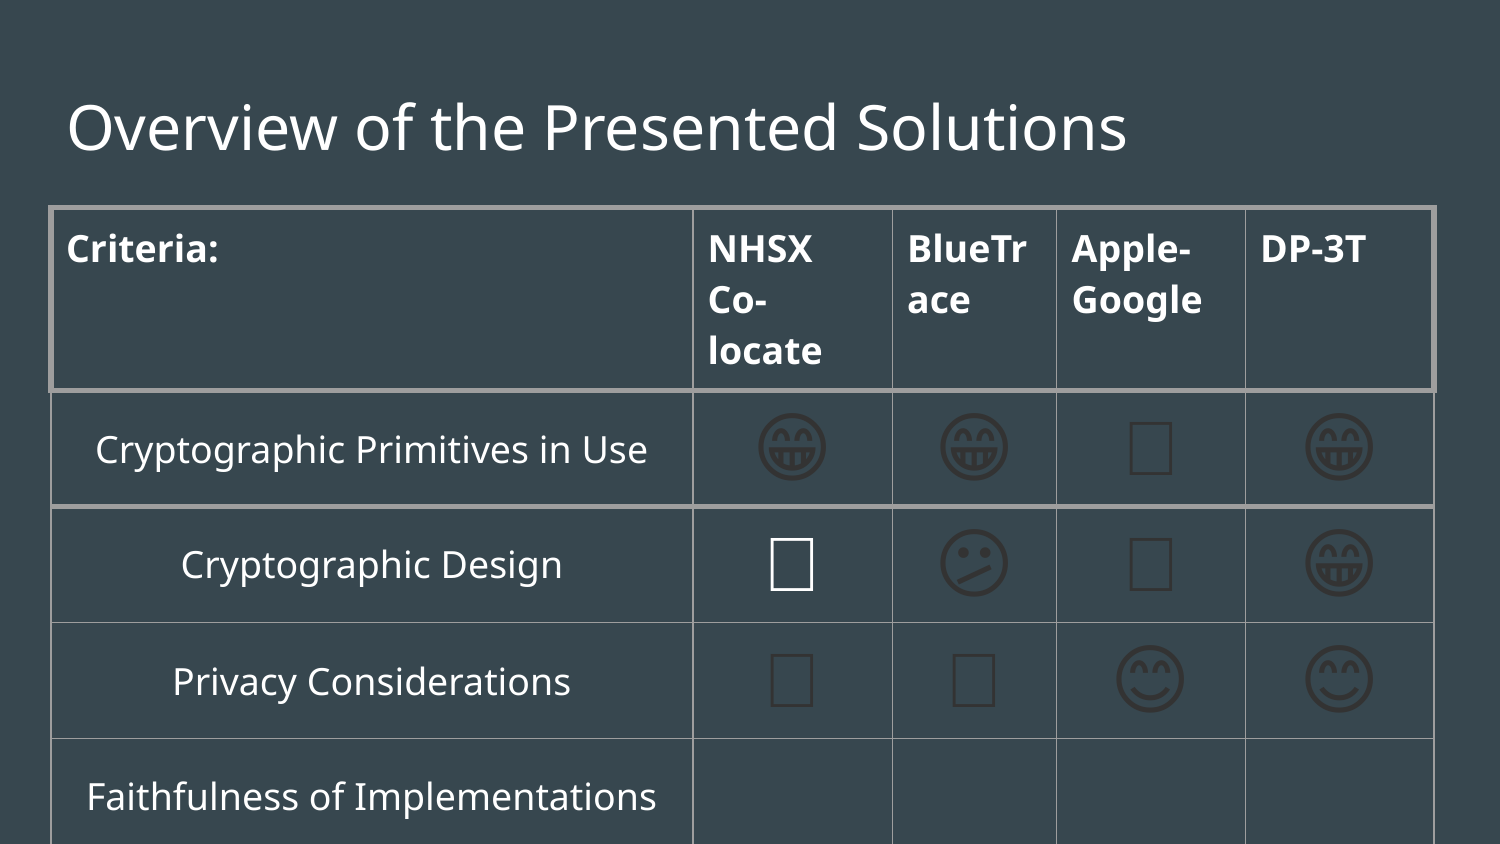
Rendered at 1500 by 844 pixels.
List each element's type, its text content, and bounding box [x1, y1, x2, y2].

table_cell 🙂 [1057, 509, 1245, 622]
table_cell 😊 [1057, 623, 1245, 738]
table_cell 😁 [1246, 509, 1433, 622]
table_header BlueTrace [893, 210, 1056, 388]
table_header NHSX Co-locate [694, 210, 892, 388]
table_cell 😊 [1246, 623, 1433, 738]
title Overview of the Presented Solutions [51, 72, 1449, 167]
table_cell 😁 [694, 393, 892, 504]
table_cell 🙄 [893, 623, 1056, 738]
table_cell 🤔 [694, 623, 892, 738]
table_cell Cryptographic Design [52, 509, 692, 622]
table_cell 😕 [893, 509, 1056, 622]
table_cell [893, 739, 1056, 844]
table_header DP-3T [1246, 210, 1431, 388]
table_cell Cryptographic Primitives in Use [52, 393, 692, 504]
table_cell 😁 [893, 393, 1056, 504]
table_cell 🤨 [1057, 393, 1245, 504]
table_header Apple- Google [1057, 210, 1245, 388]
table_header Criteria: [54, 210, 692, 388]
table_cell [1246, 739, 1433, 844]
table_cell Faithfulness of Implementations [52, 739, 692, 844]
table_cell Privacy Considerations [52, 623, 692, 738]
table_cell 😁 [1246, 393, 1433, 504]
table_cell [694, 739, 892, 844]
table_cell [1057, 739, 1245, 844]
table_cell 😬 [694, 509, 892, 622]
